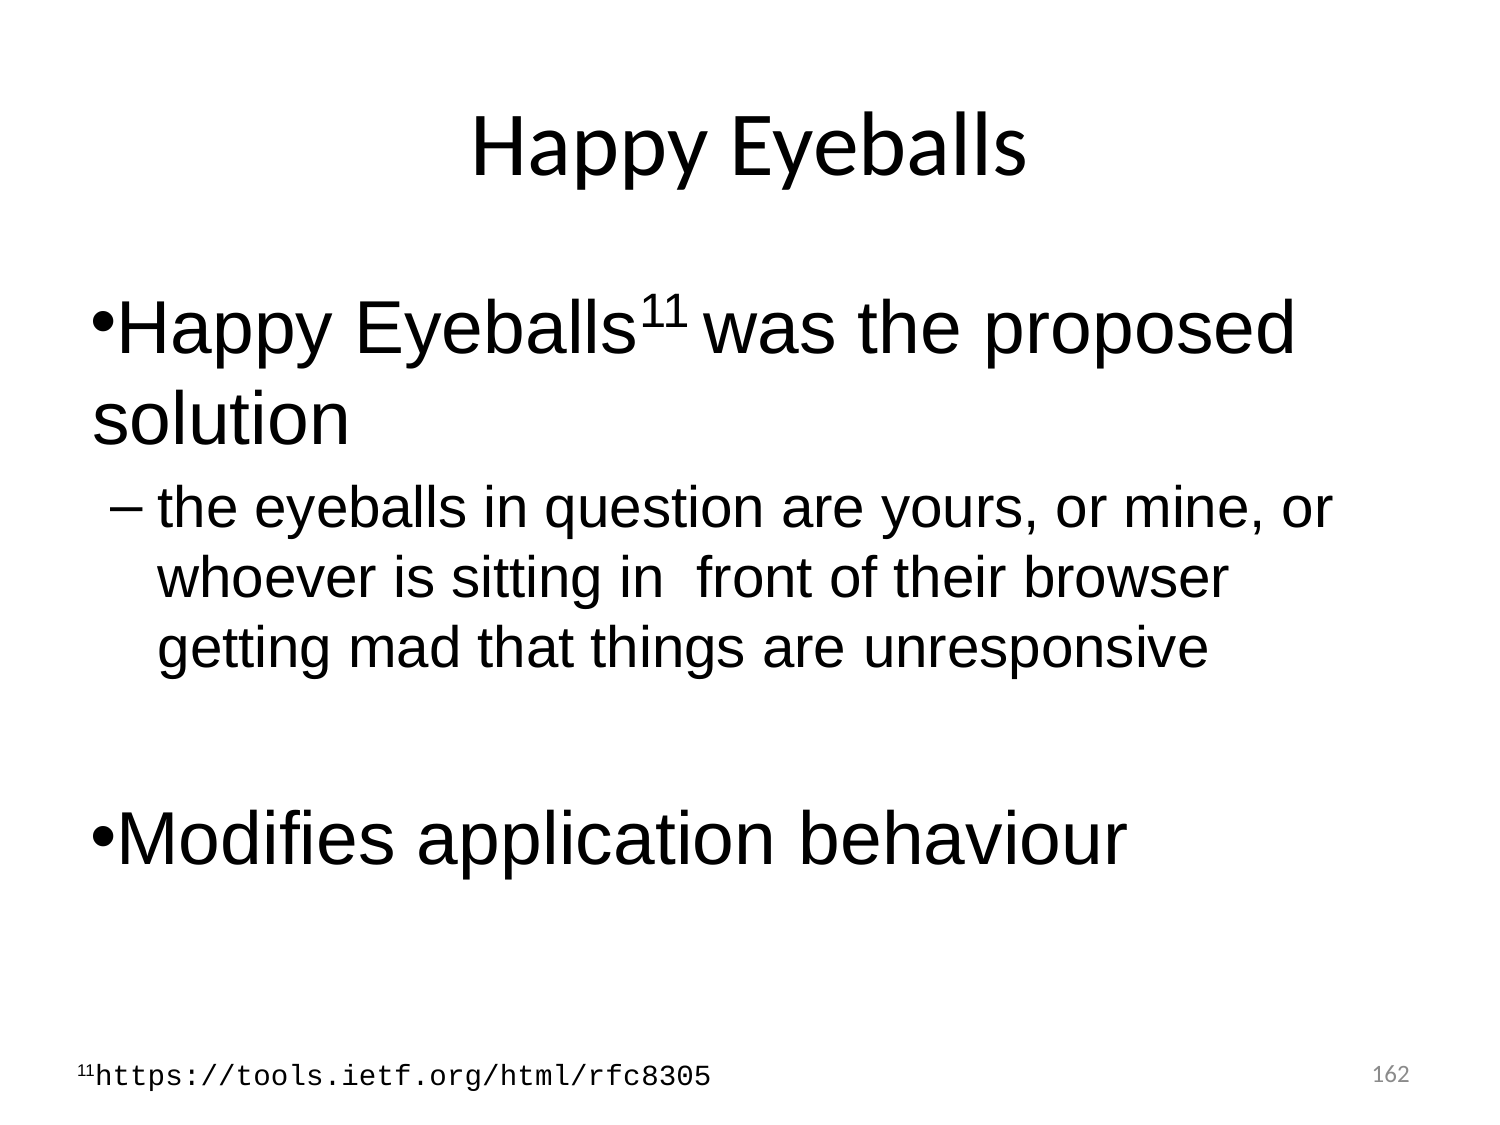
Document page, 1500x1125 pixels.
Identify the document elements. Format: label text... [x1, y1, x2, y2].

text_box 11https://tools.ietf.org/html/rfc8305 [75, 1053, 869, 1092]
slide_number 162 [1074, 1042, 1425, 1103]
title Happy Eyeballs [75, 45, 1425, 233]
list Happy Eyeballs11 was the proposed solution the eyeballs in question are yours, or mine, or whoever is sitting in front of their browser getting mad that things are unresponsive Modifies application behaviour [75, 262, 1425, 1005]
